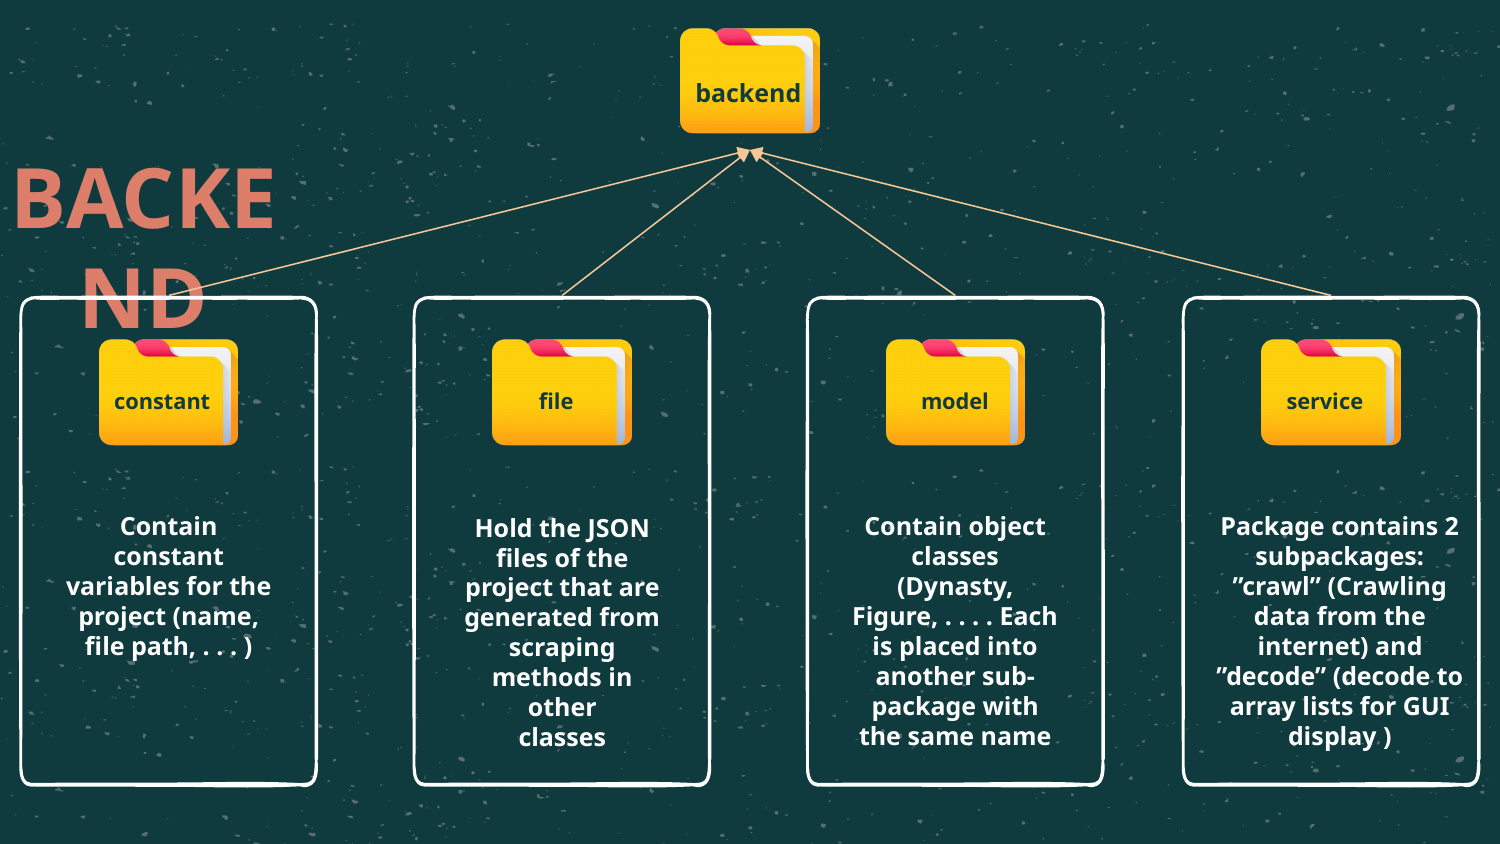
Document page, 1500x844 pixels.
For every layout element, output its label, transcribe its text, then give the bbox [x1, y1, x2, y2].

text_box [561, 149, 747, 296]
text_box [1334, 295, 1481, 503]
text_box BACKEND [0, 44, 288, 93]
text_box Package contains 2 subpackages: ”crawl” (Crawling data from the internet) and ”decode” (decode to array lists for GUI display ) [1198, 503, 1482, 758]
text_box Hold the JSON files of the project that are generated from scraping methods in other classes [443, 504, 681, 759]
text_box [168, 149, 560, 296]
text_box [18, 295, 319, 788]
text_box [805, 305, 1105, 788]
text_box [412, 305, 712, 788]
text_box Contain object classes (Dynasty, Figure, . . . . Each is placed into another sub- package with the same name [836, 503, 1074, 758]
text_box [1181, 305, 1481, 788]
picture [0, 0, 1500, 844]
text_box Contain constant variables for the project (name, file path, . . . ) [50, 503, 288, 668]
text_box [749, 149, 1332, 296]
